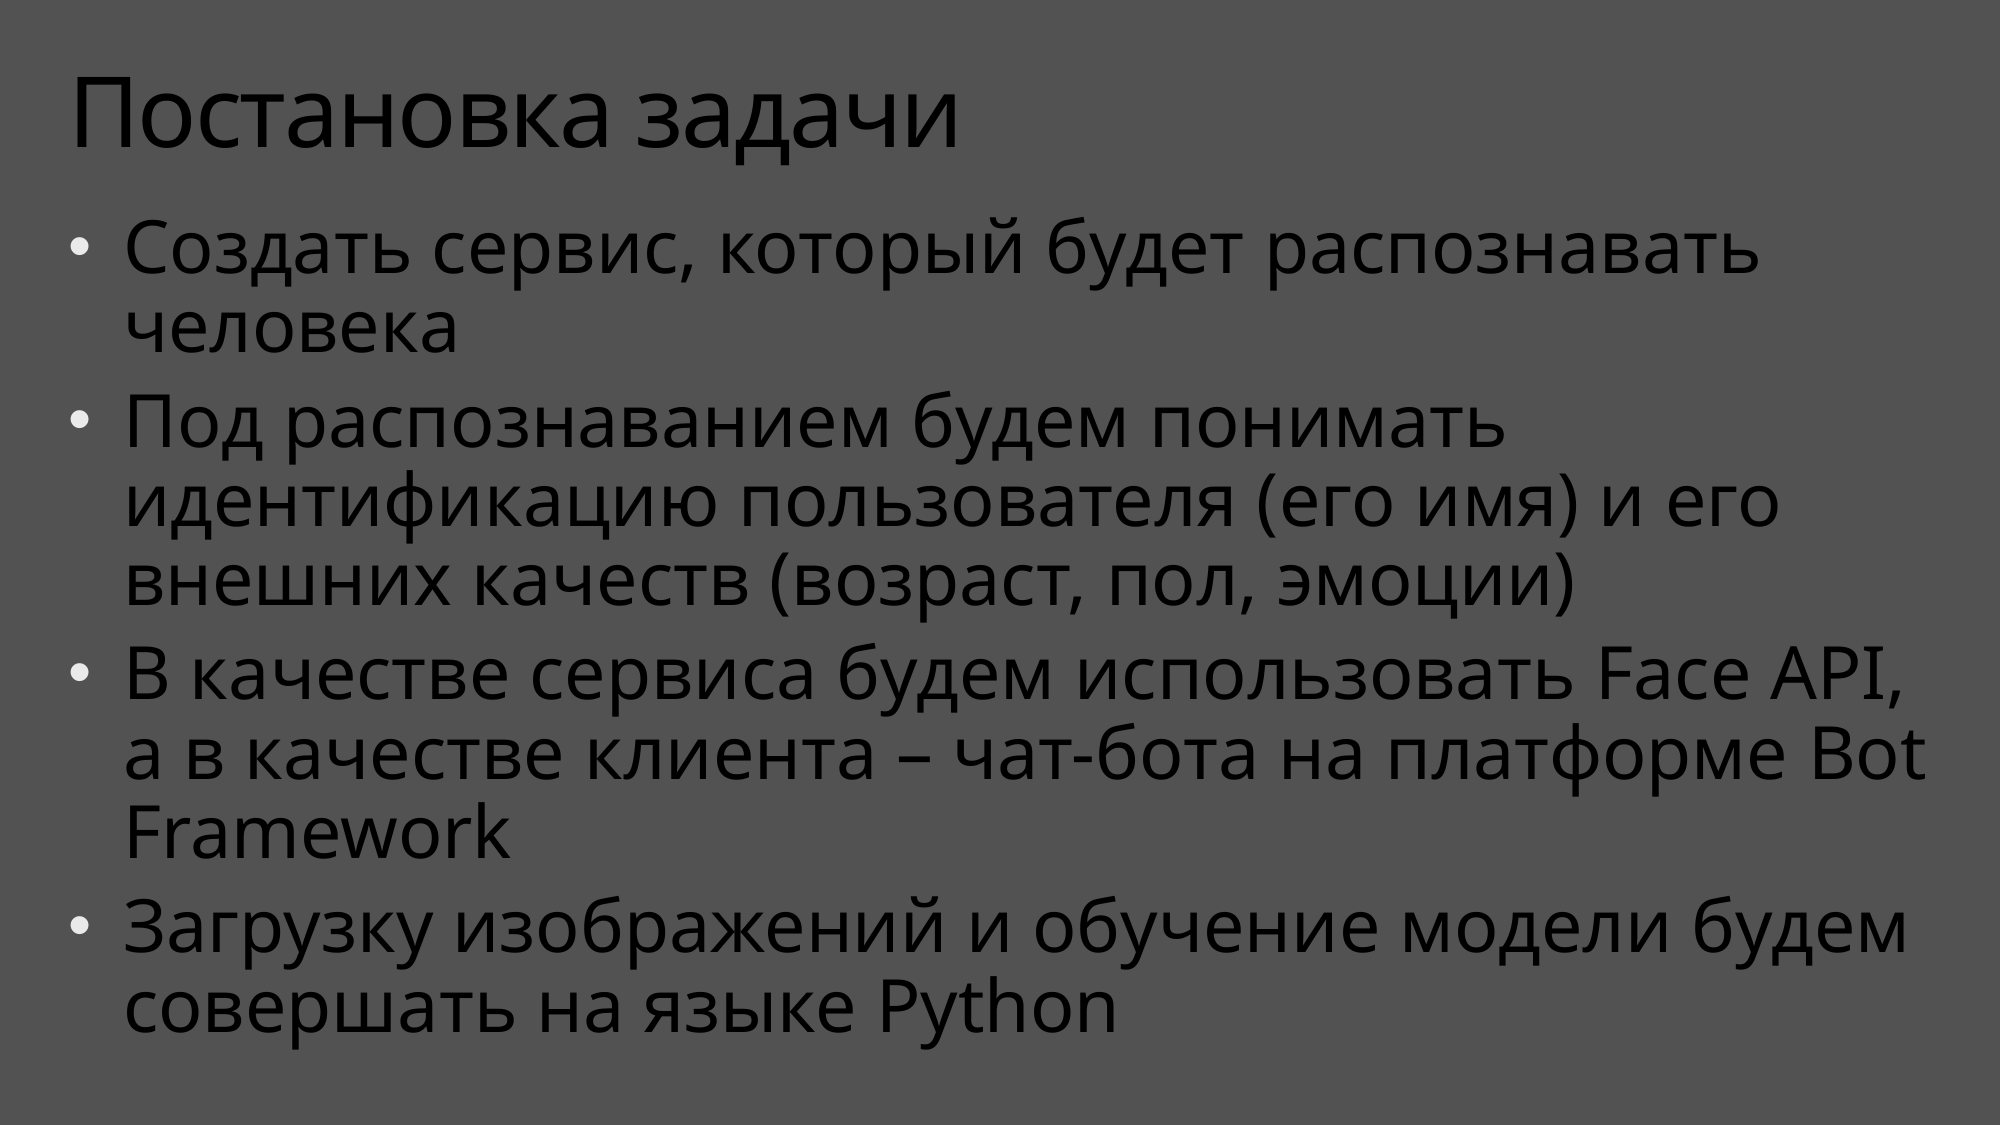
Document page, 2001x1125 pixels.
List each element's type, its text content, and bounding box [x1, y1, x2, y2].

title Постановка задачи [44, 47, 1957, 196]
list Создать сервис, который будет распознавать человека Под распознаванием будем понимать идентификацию пользователя (его имя) и его внешних качеств (возраст, пол, эмоции) В качестве сервиса будем использовать Face API, а в качестве клиента – чат-бота на платформе Bot Framework Загрузку изображений и обучение модели будем совершать на языке Python [44, 196, 1956, 1001]
